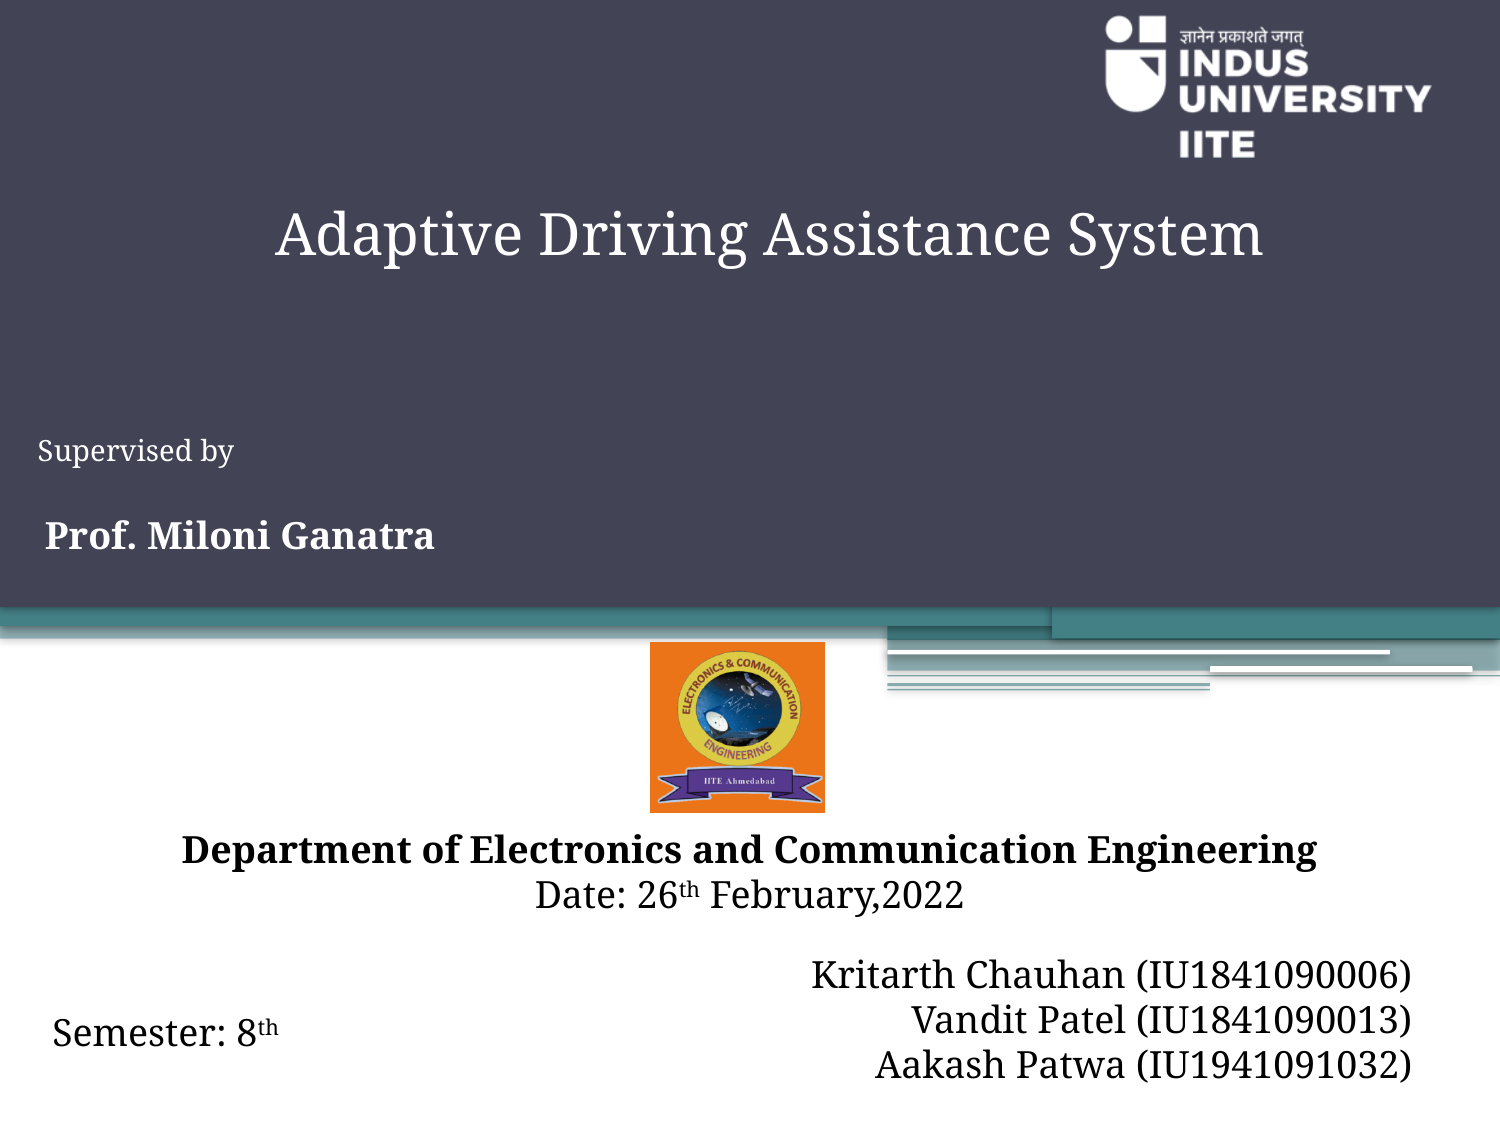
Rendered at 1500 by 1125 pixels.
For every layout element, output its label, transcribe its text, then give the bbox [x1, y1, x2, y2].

text_box Department of Electronics and Communication Engineering Date: 26th February,2022 [0, 819, 1500, 924]
text_box Semester: 8th [37, 1001, 438, 1062]
text_box Prof. Miloni Ganatra [30, 504, 451, 565]
picture [649, 642, 825, 813]
text_box Supervised by [22, 424, 337, 475]
text_box Adaptive Driving Assistance System [112, 189, 1428, 275]
text_box Kritarth Chauhan (IU1841090006) Vandit Patel (IU1841090013) Aakash Patwa (IU1941091032) [747, 943, 1428, 1093]
picture [1099, 10, 1455, 163]
